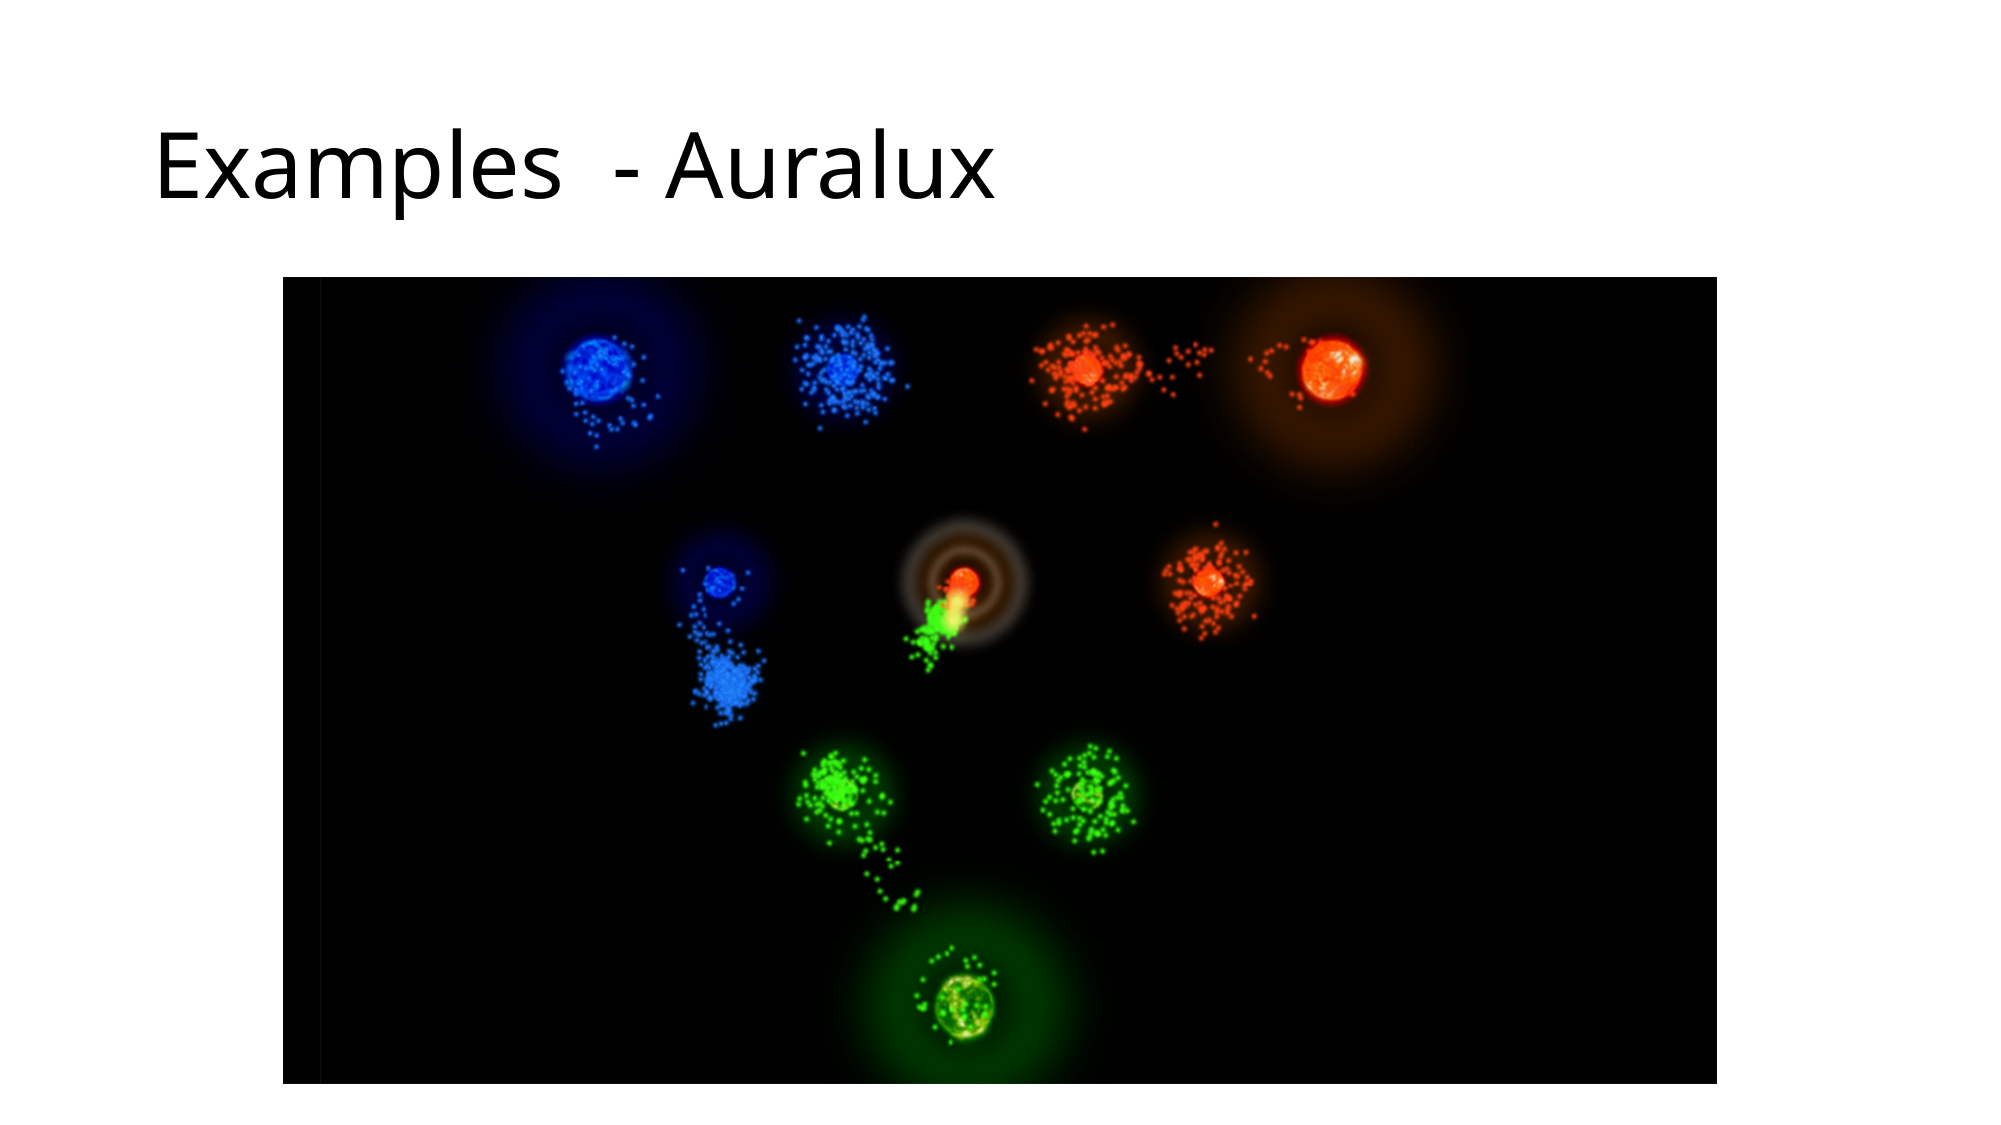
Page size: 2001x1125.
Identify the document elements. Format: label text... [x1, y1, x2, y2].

title Examples - Auralux [137, 59, 1863, 278]
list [283, 277, 1717, 1084]
